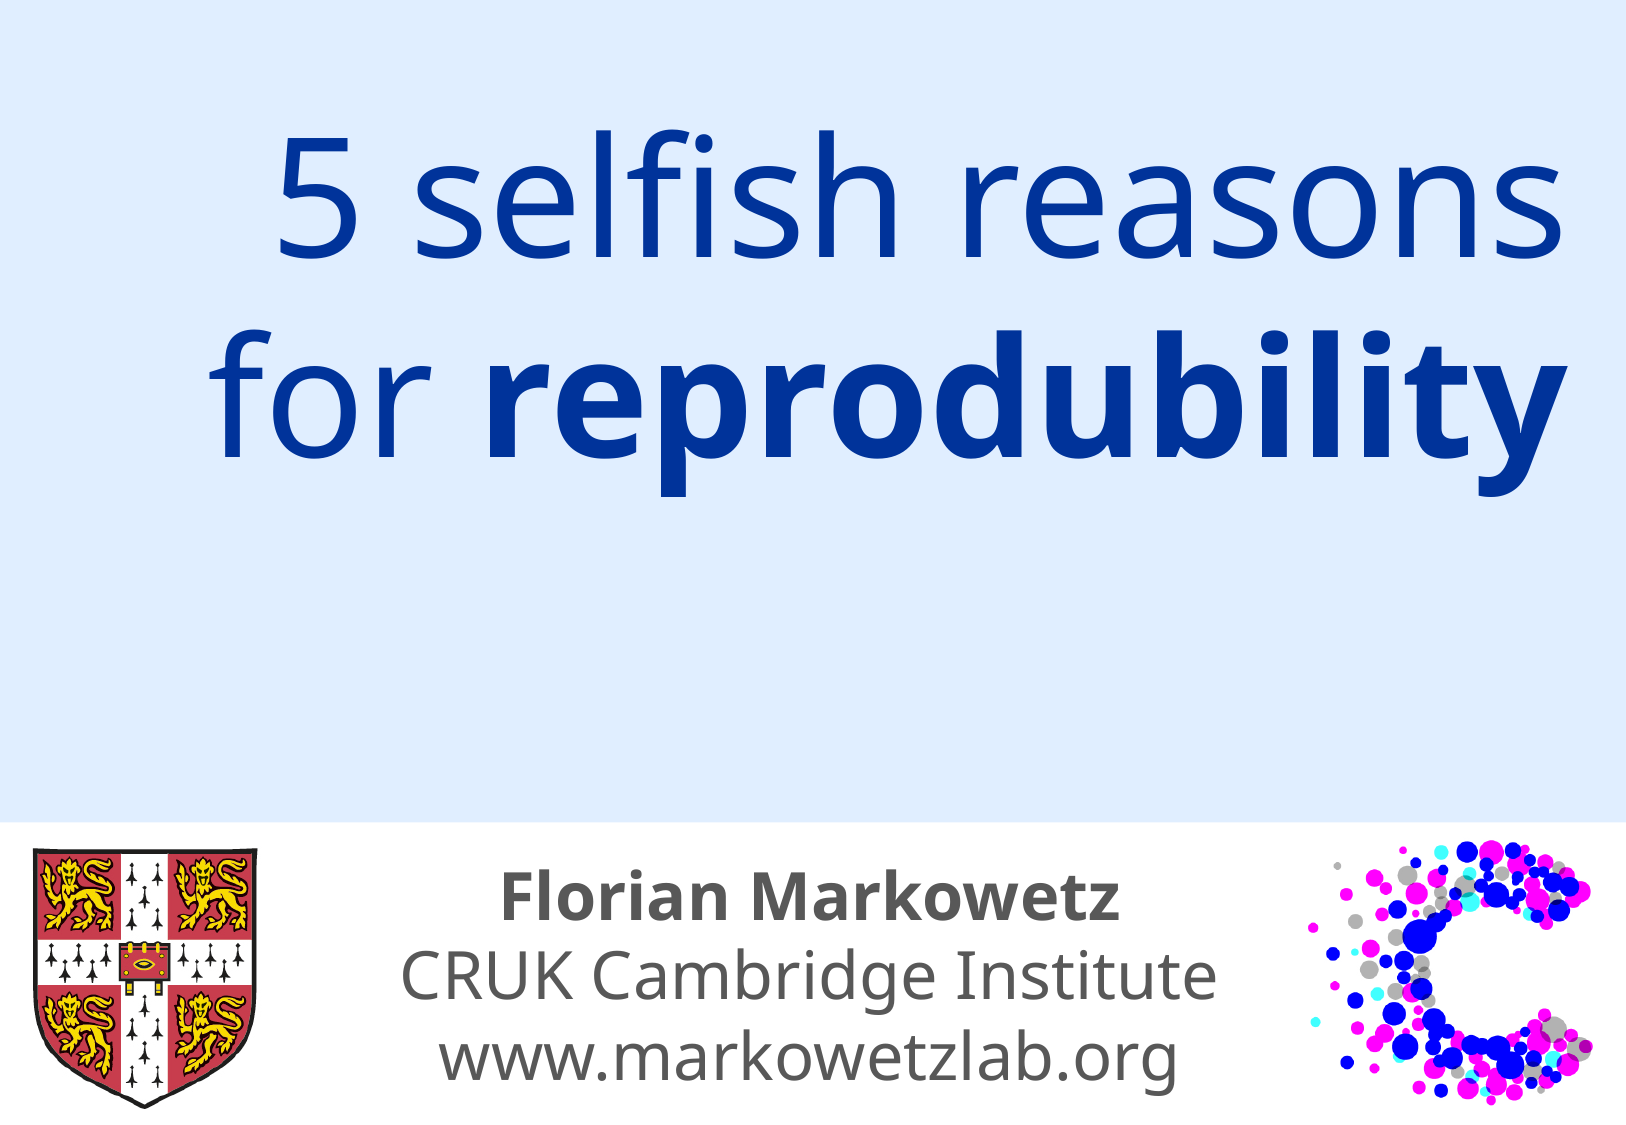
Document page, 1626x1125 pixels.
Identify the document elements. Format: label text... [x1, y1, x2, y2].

picture [32, 846, 270, 1109]
picture [1298, 834, 1616, 1114]
title 5 selfish reasons for reprodubility [139, 42, 1585, 539]
